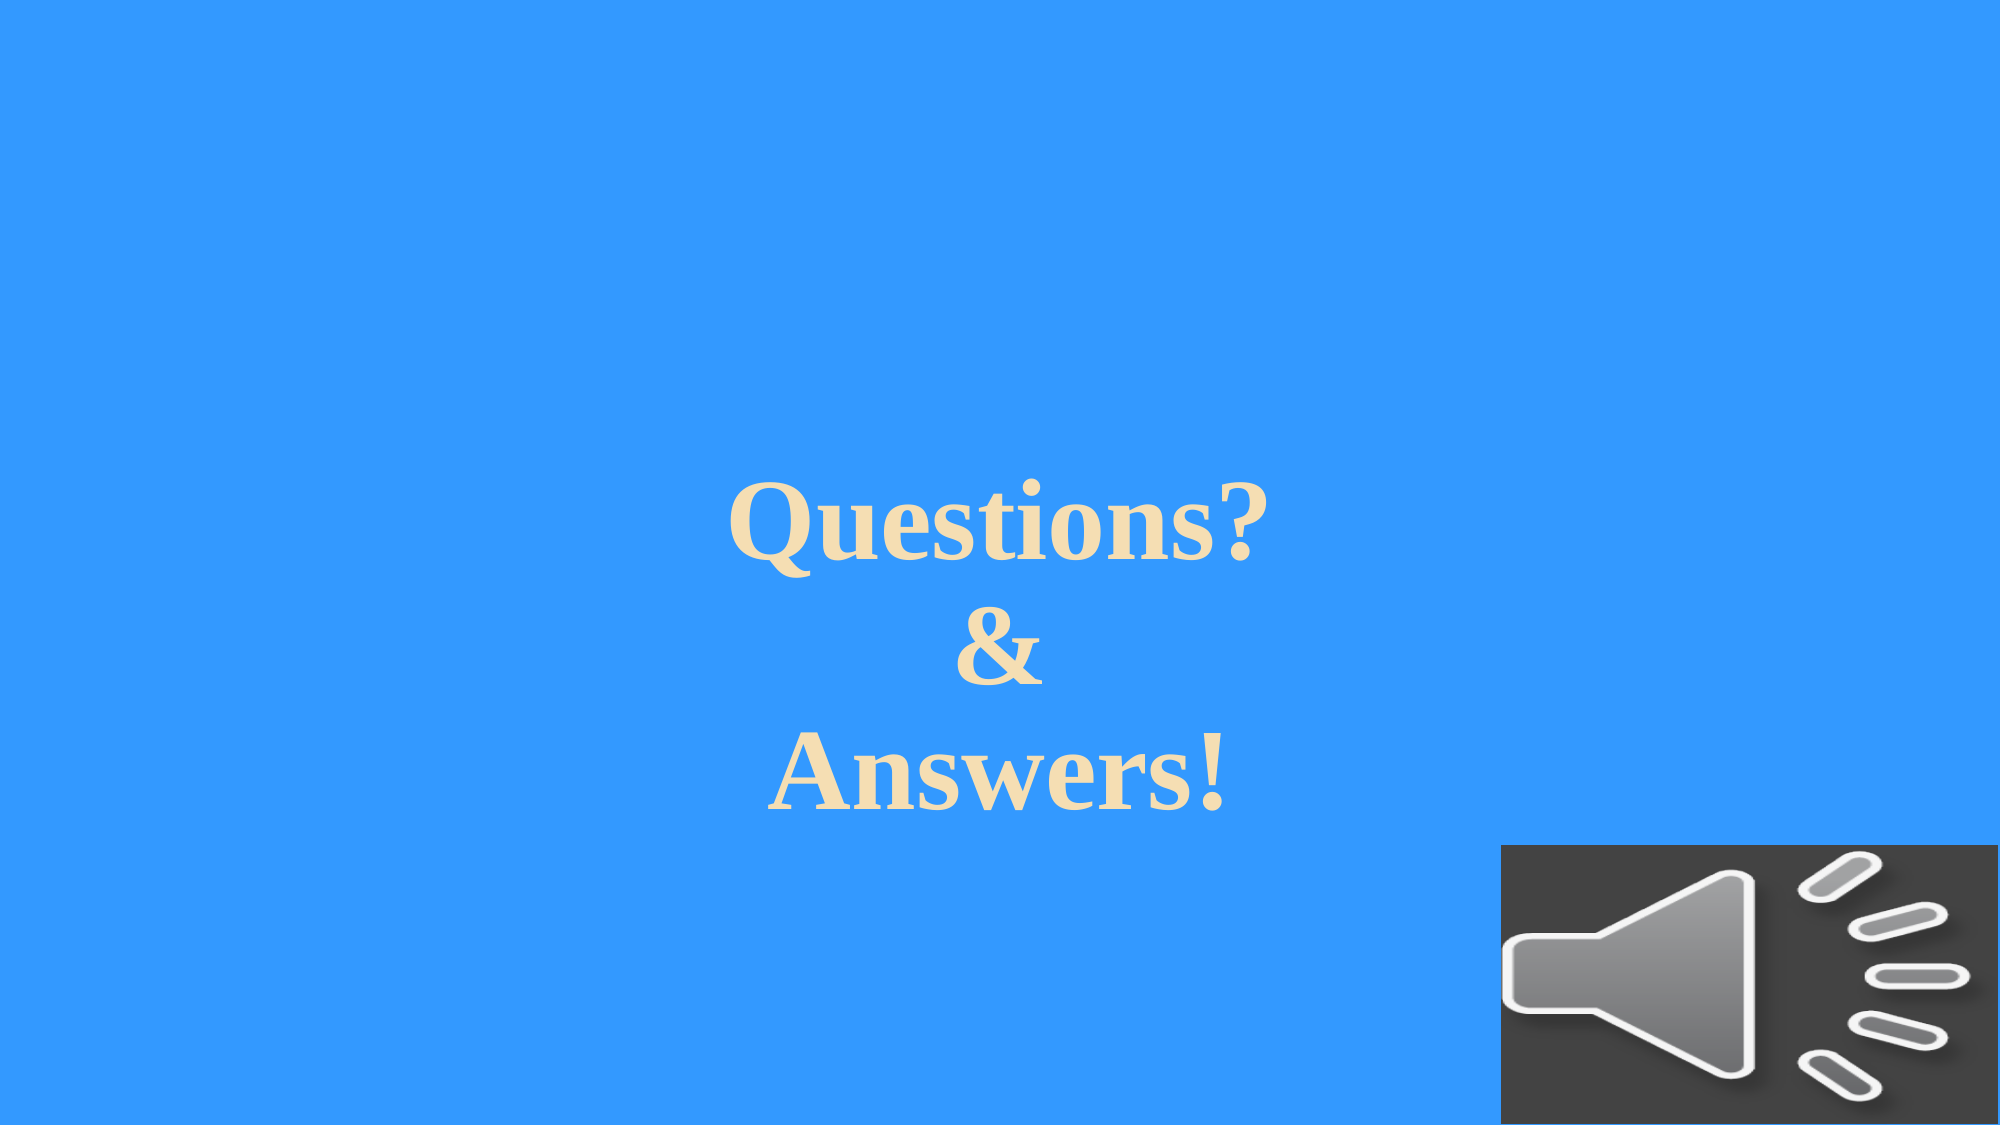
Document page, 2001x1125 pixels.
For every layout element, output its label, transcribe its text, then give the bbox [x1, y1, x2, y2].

title Questions? & Answers! [249, 450, 1750, 843]
picture [1500, 843, 2000, 1125]
